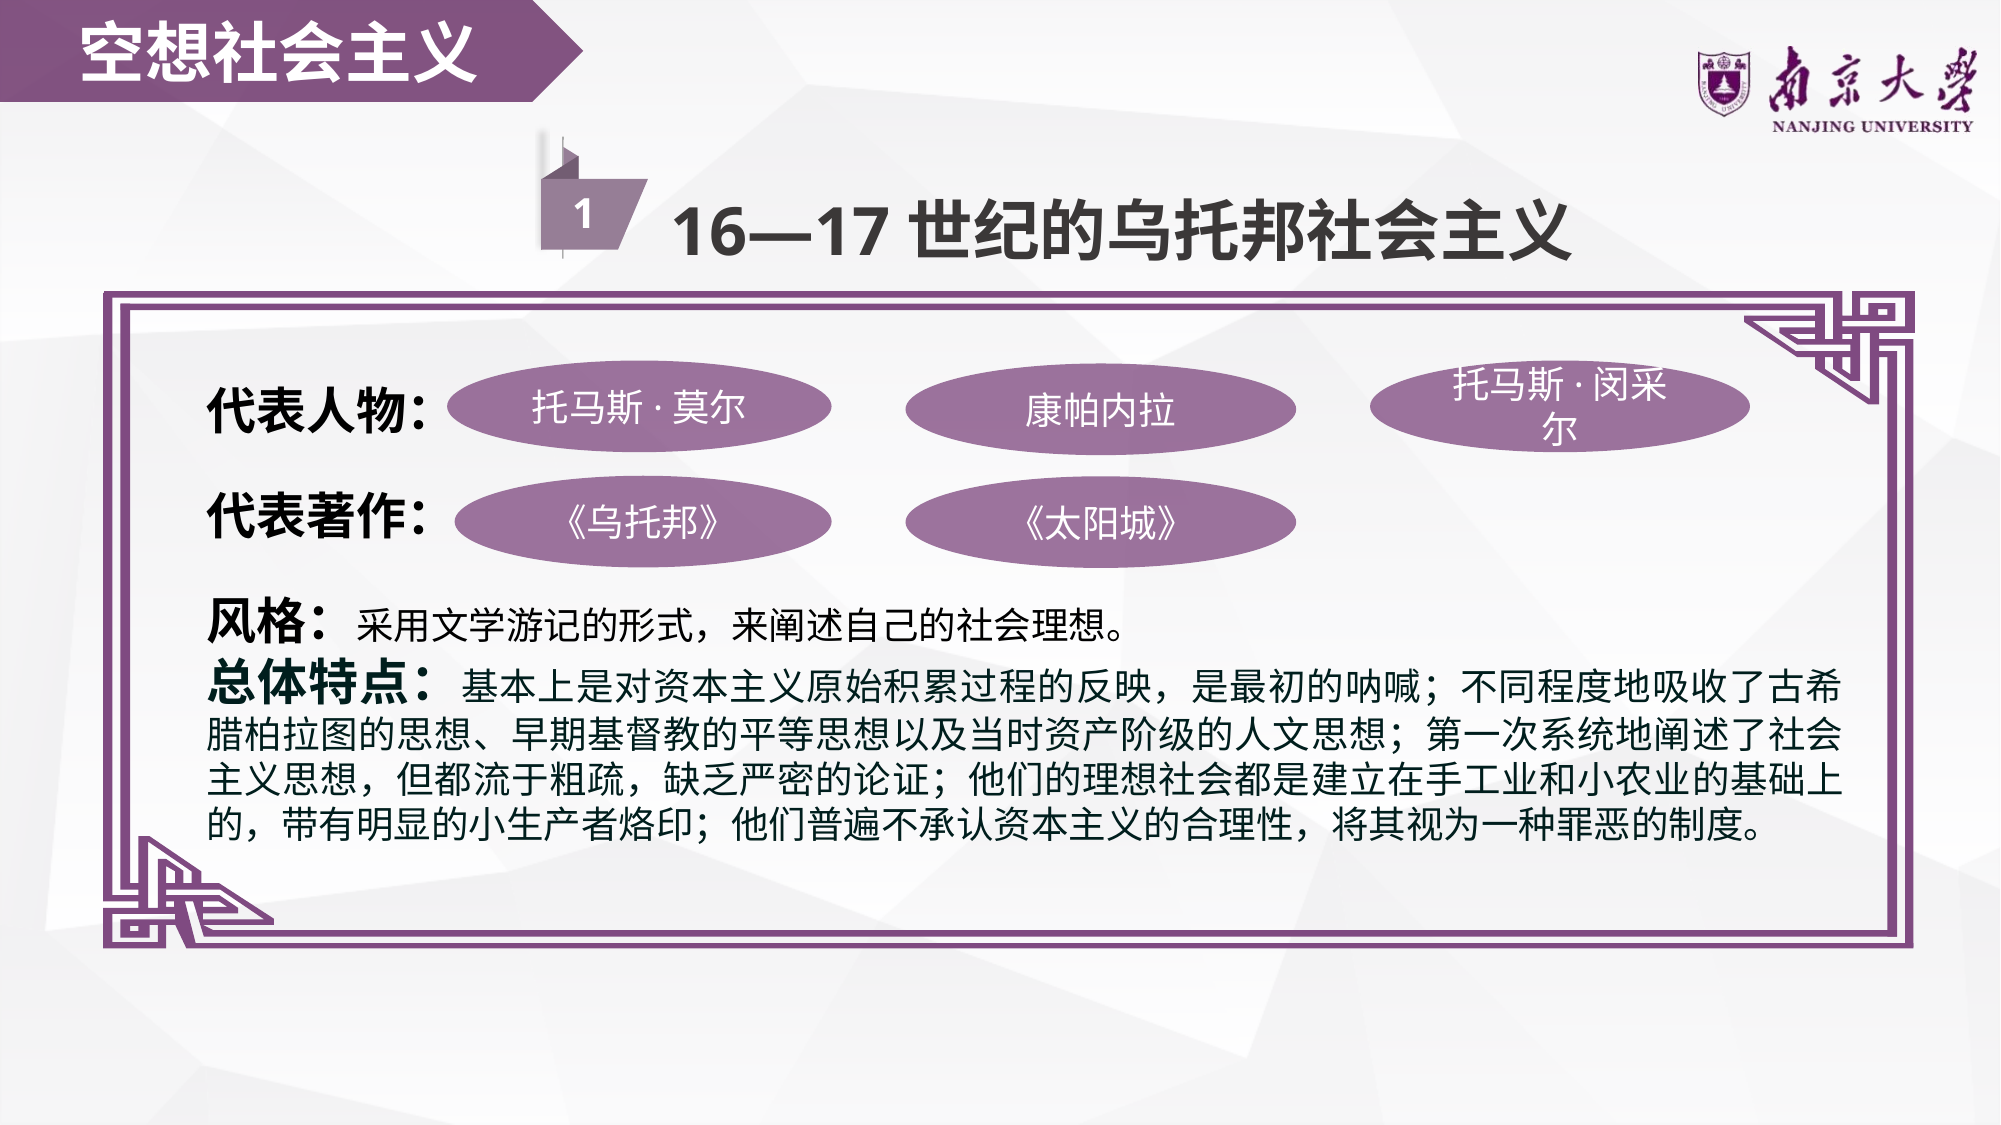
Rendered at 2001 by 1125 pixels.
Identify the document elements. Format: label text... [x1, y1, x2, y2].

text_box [541, 136, 648, 259]
text_box 16—17世纪的乌托邦社会主义 [655, 181, 1589, 277]
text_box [101, 291, 1915, 1061]
text_box 空想社会主义 [0, 0, 585, 103]
picture [0, 0, 2001, 1125]
